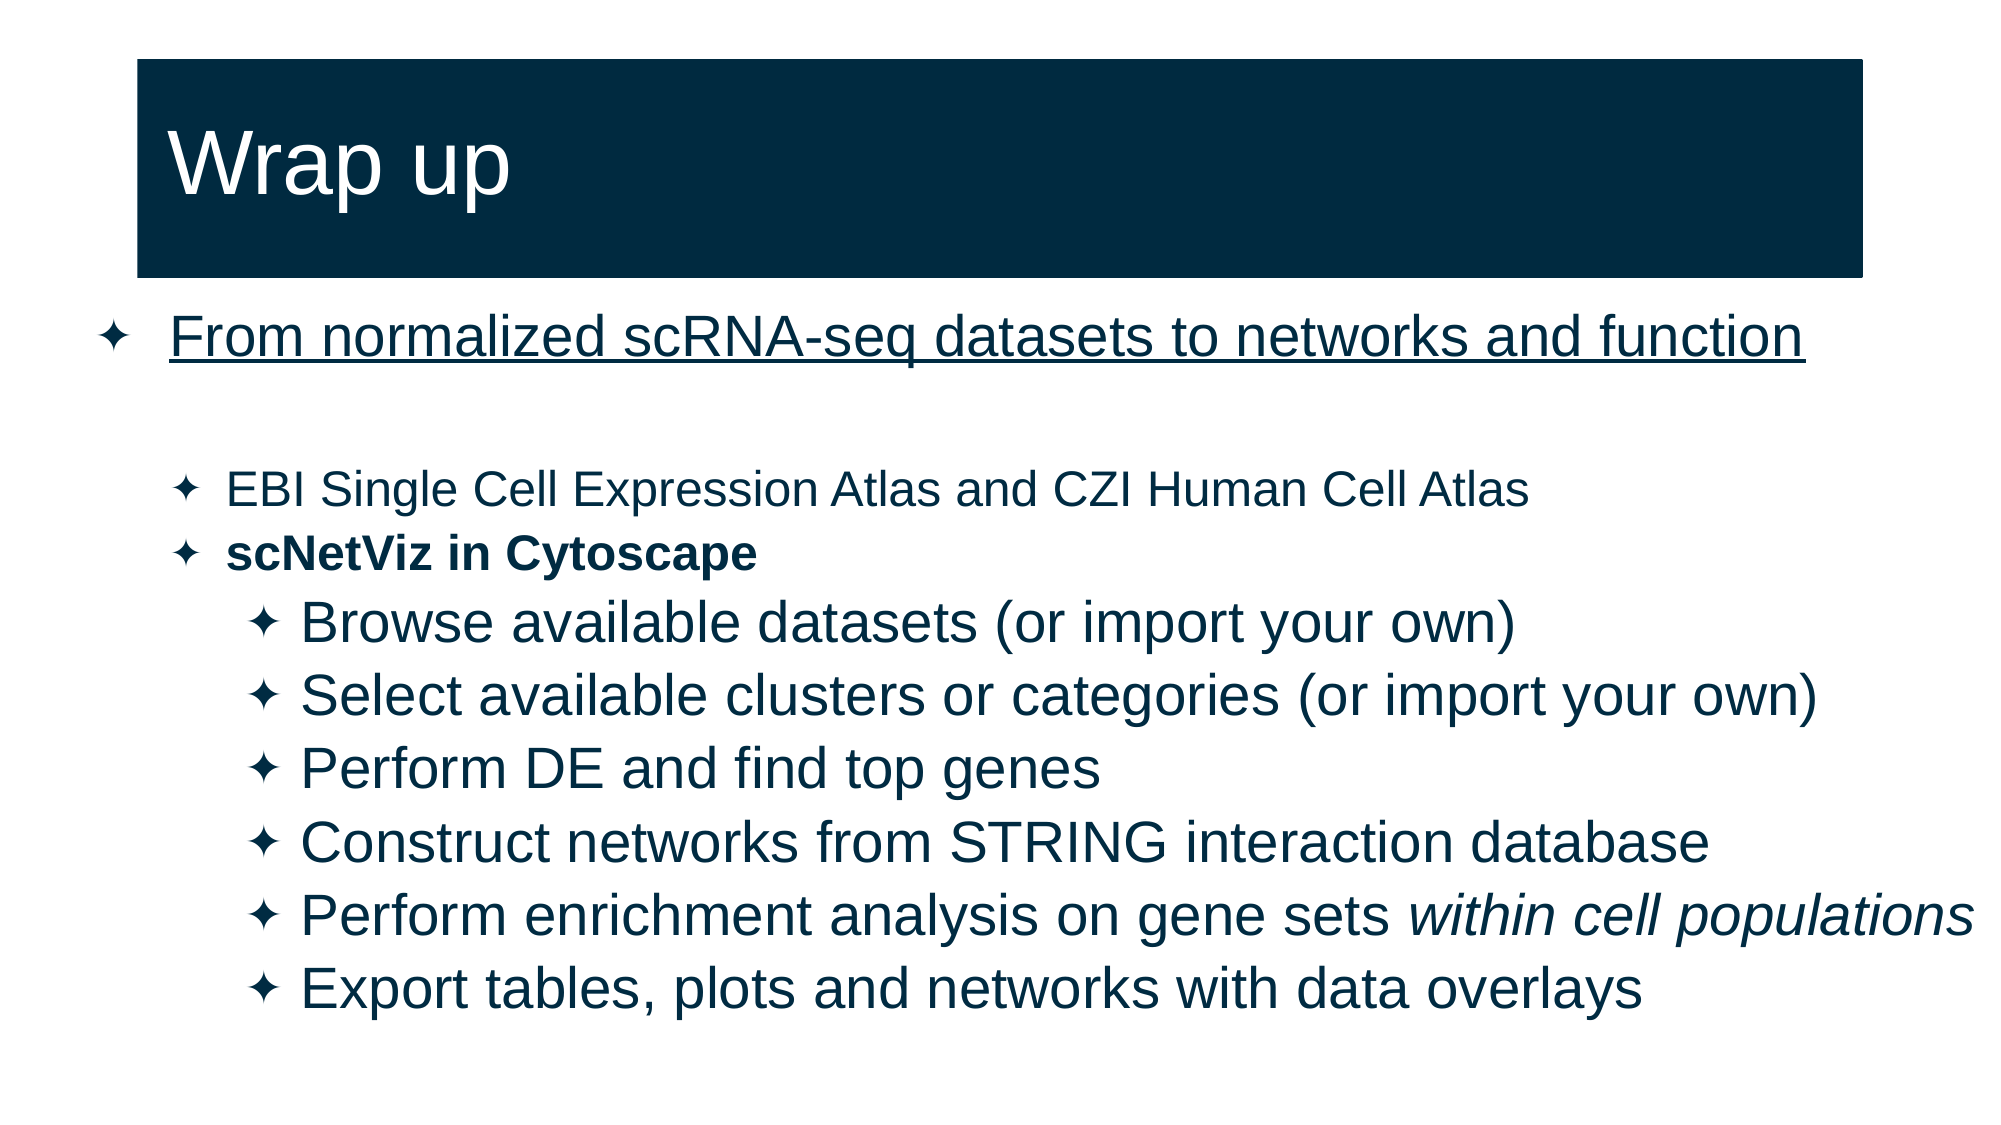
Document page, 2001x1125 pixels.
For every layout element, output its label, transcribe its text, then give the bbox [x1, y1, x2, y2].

title Wrap up [137, 59, 1863, 278]
list From normalized scRNA-seq datasets to networks and function EBI Single Cell Expression Atlas and CZI Human Cell Atlas scNetViz in Cytoscape Browse available datasets (or import your own) Select available clusters or categories (or import your own) Perform DE and find top genes Construct networks from STRING interaction database Perform enrichment analysis on gene sets within cell populations Export tables, plots and networks with data overlays [64, 306, 1990, 1030]
